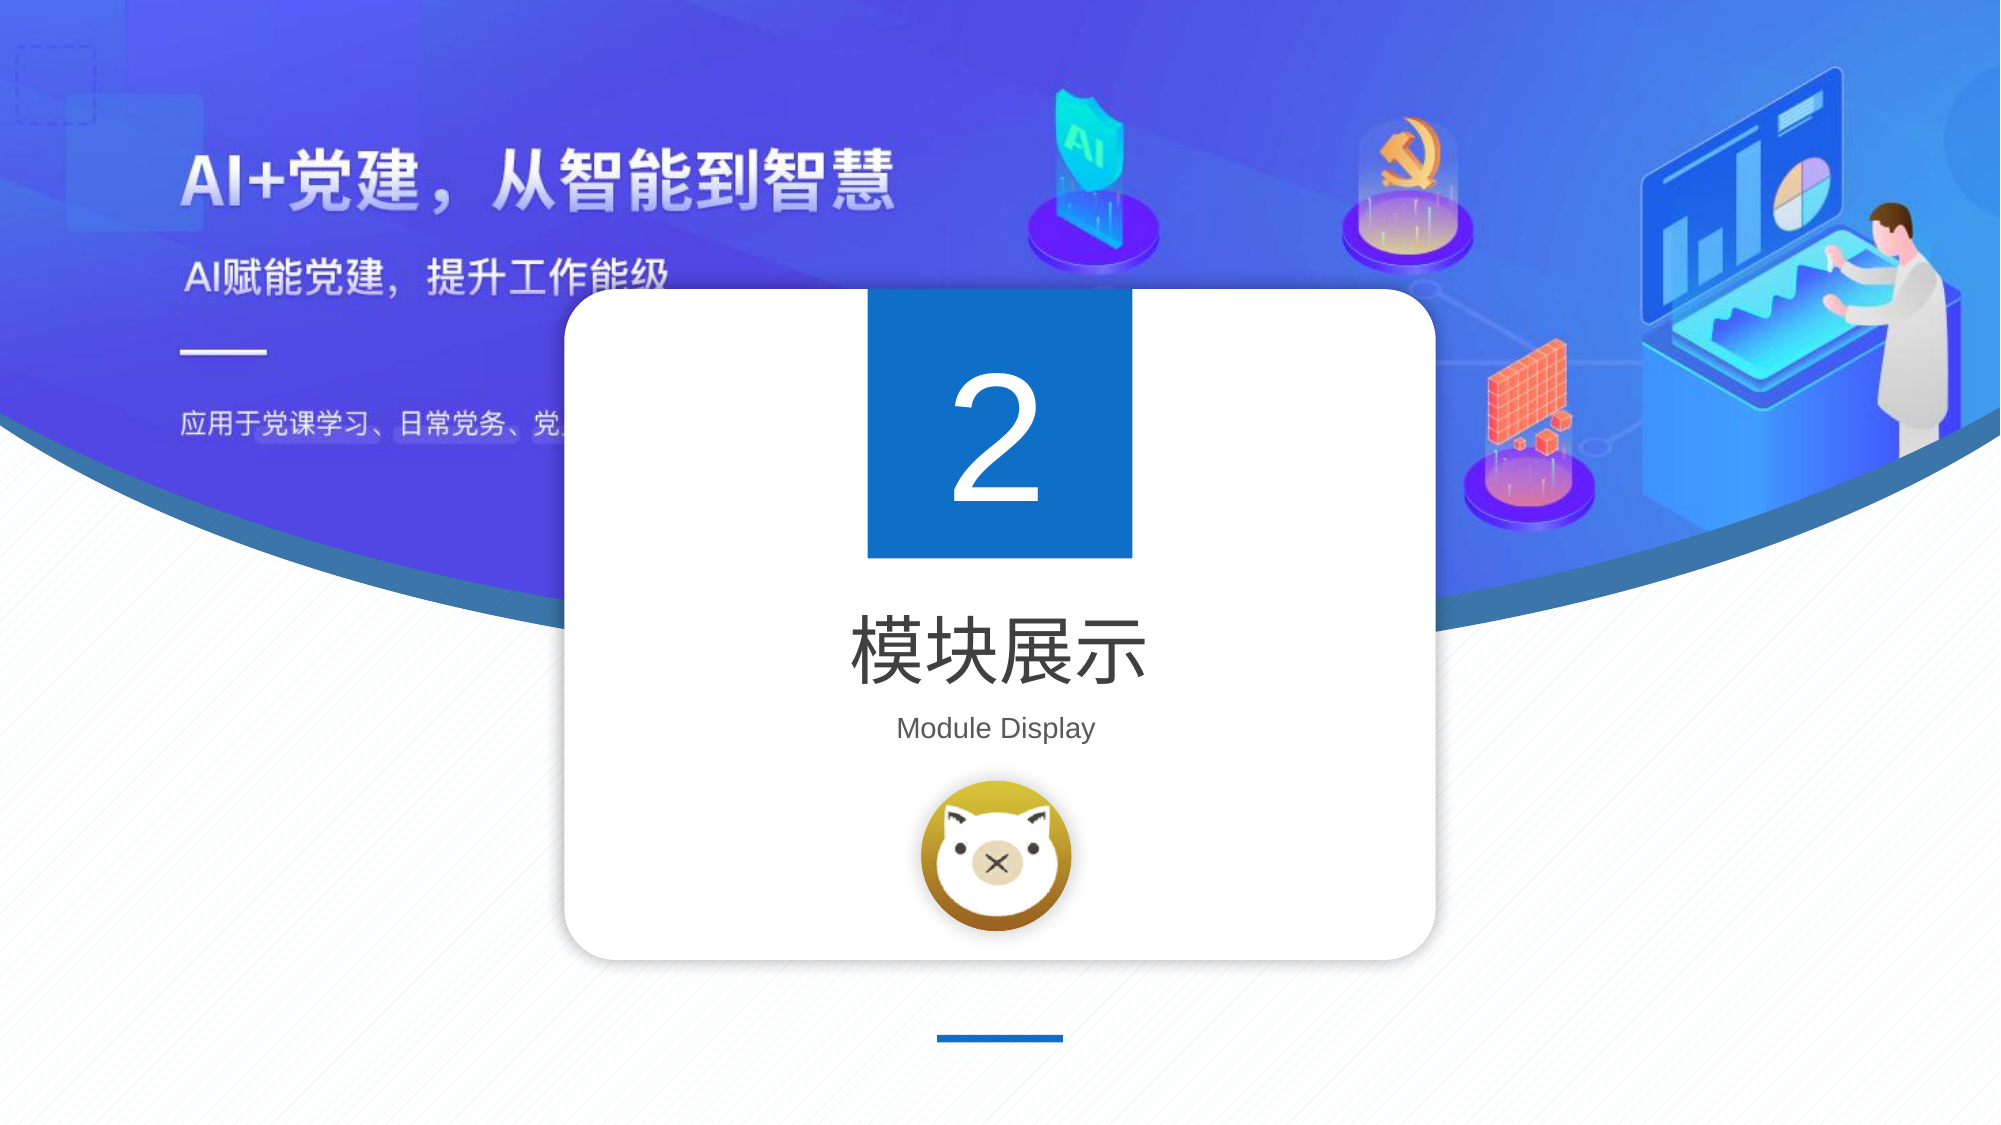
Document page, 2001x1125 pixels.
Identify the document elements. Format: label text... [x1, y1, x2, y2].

picture [0, 0, 2000, 637]
text_box [563, 637, 1437, 961]
text_box [936, 1034, 1064, 1043]
text_box Module Display [716, 702, 1277, 752]
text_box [920, 780, 1072, 932]
text_box 模块展示 [835, 637, 1165, 701]
